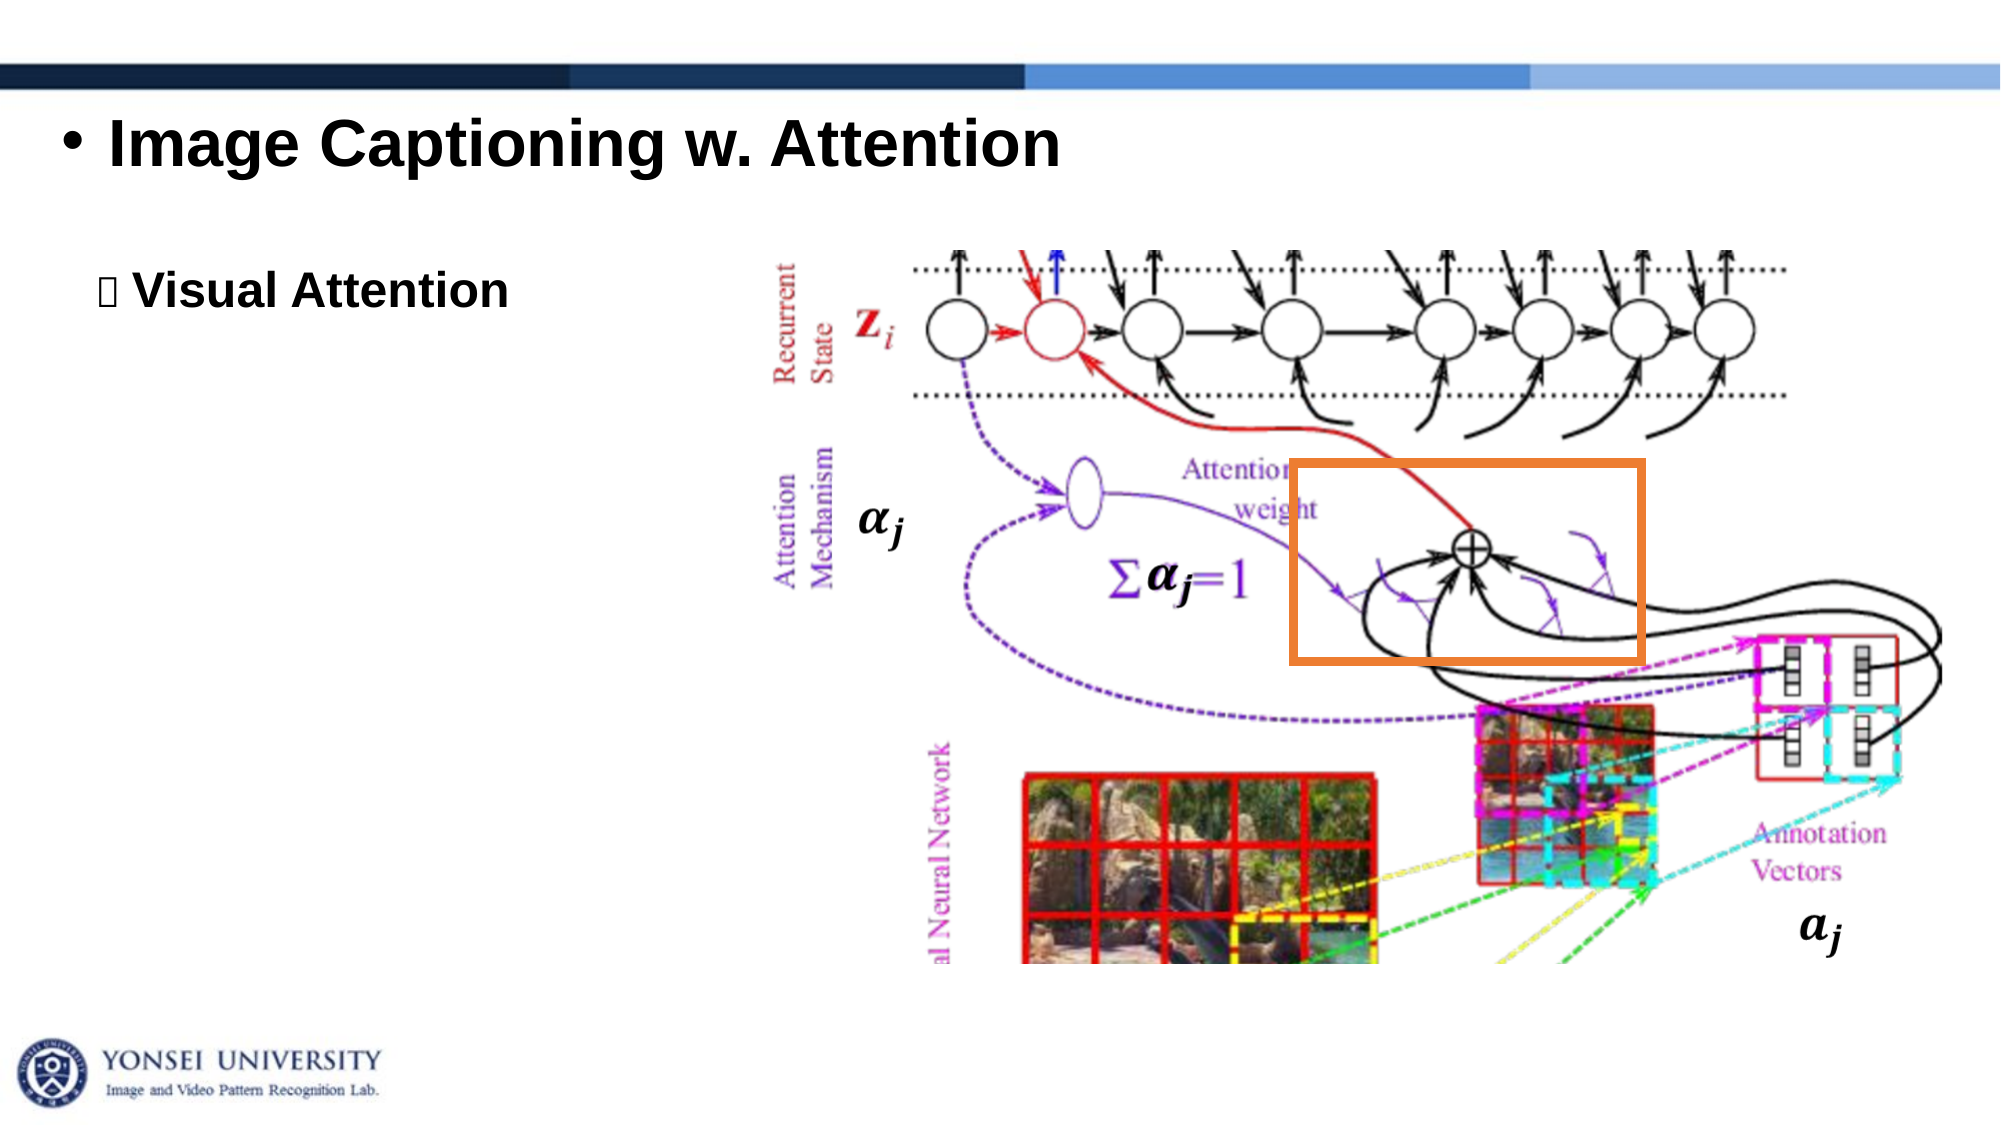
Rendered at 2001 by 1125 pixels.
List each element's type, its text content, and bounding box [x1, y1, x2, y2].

text_box  Visual Attention [80, 250, 765, 326]
picture [0, 0, 2001, 1125]
text_box Image Captioning w. Attention [46, 92, 1825, 187]
